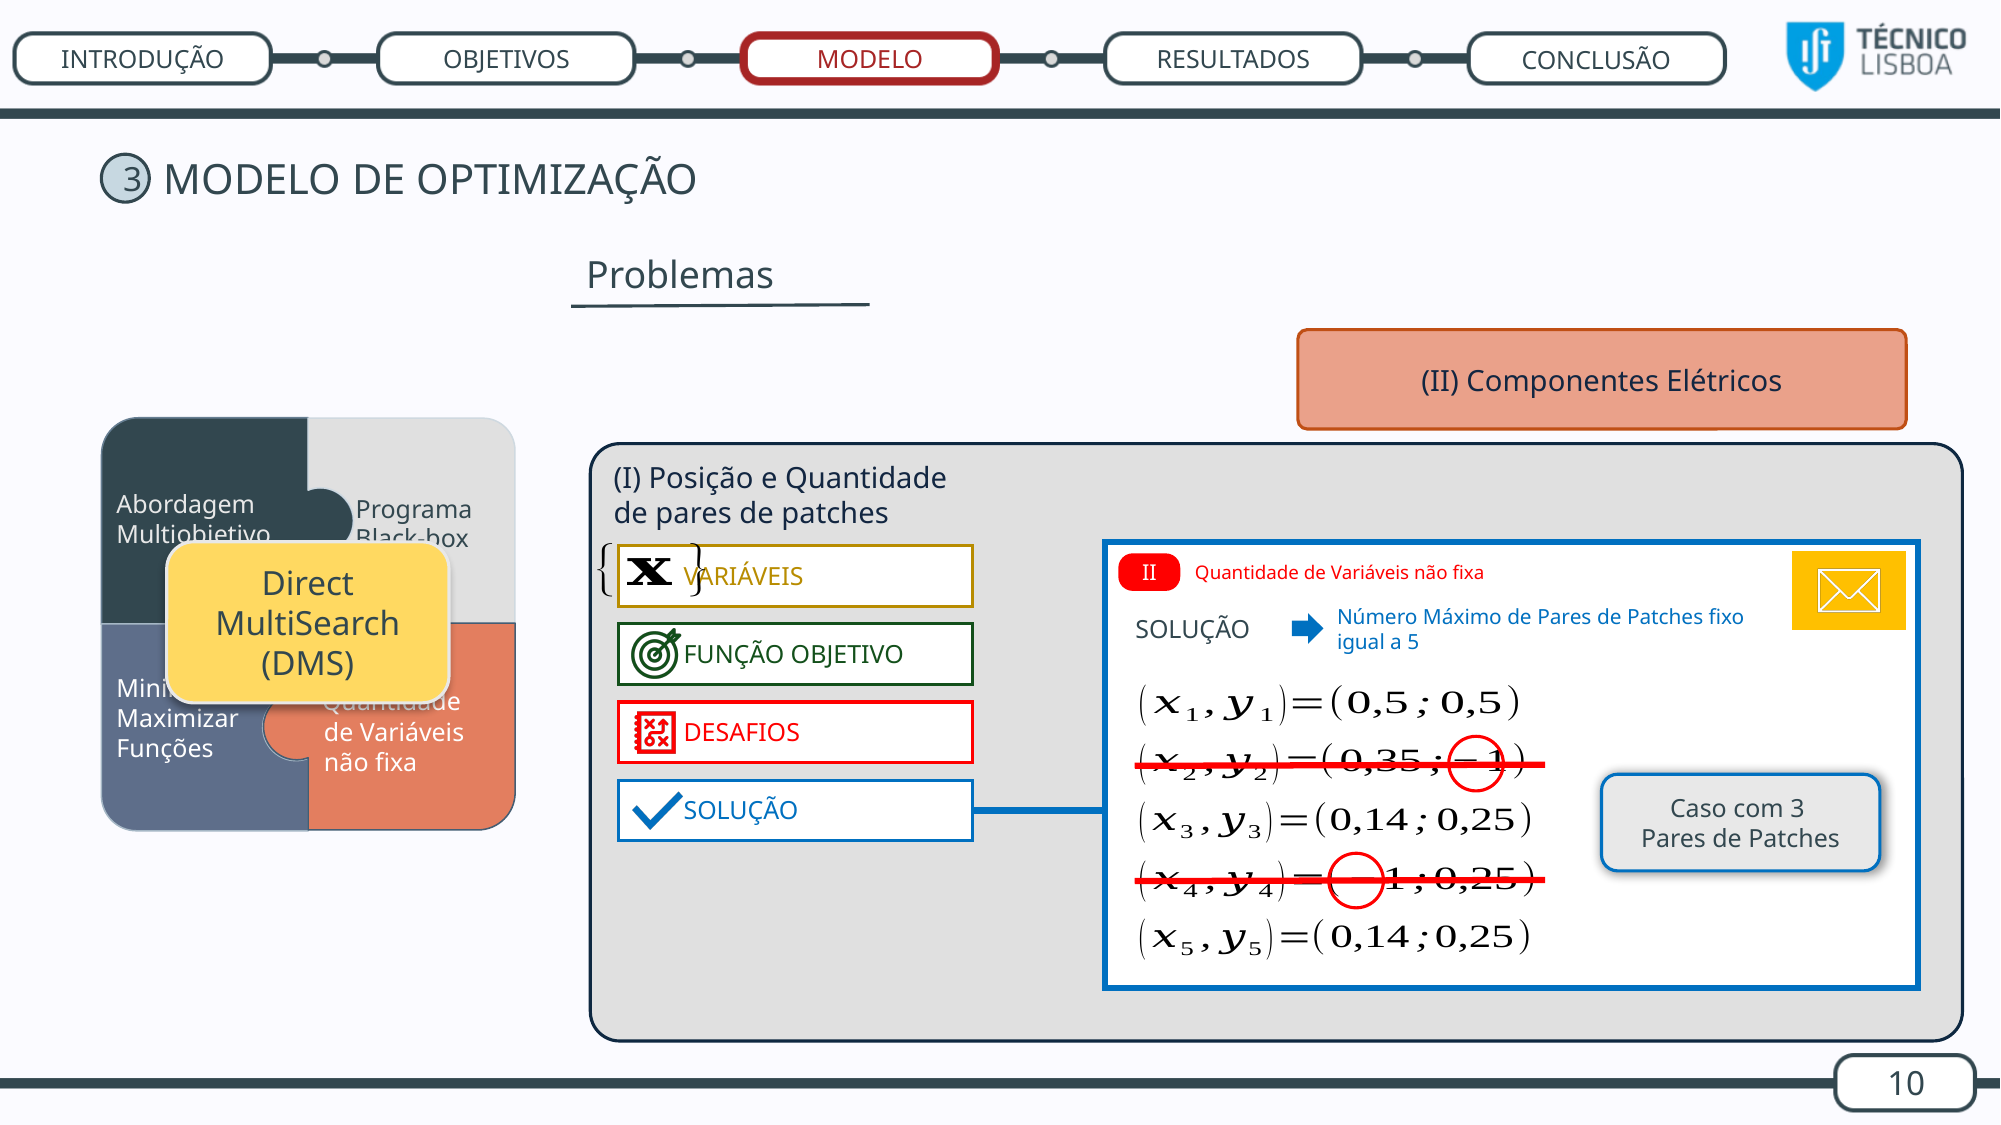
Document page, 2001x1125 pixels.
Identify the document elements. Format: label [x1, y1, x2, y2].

text_box [618, 623, 973, 685]
text_box [618, 701, 973, 764]
text_box [618, 779, 1106, 842]
text_box [593, 539, 973, 607]
text_box [1134, 682, 1546, 963]
picture [0, 0, 2000, 1125]
text_box [1291, 595, 1775, 663]
text_box [1117, 552, 1756, 592]
